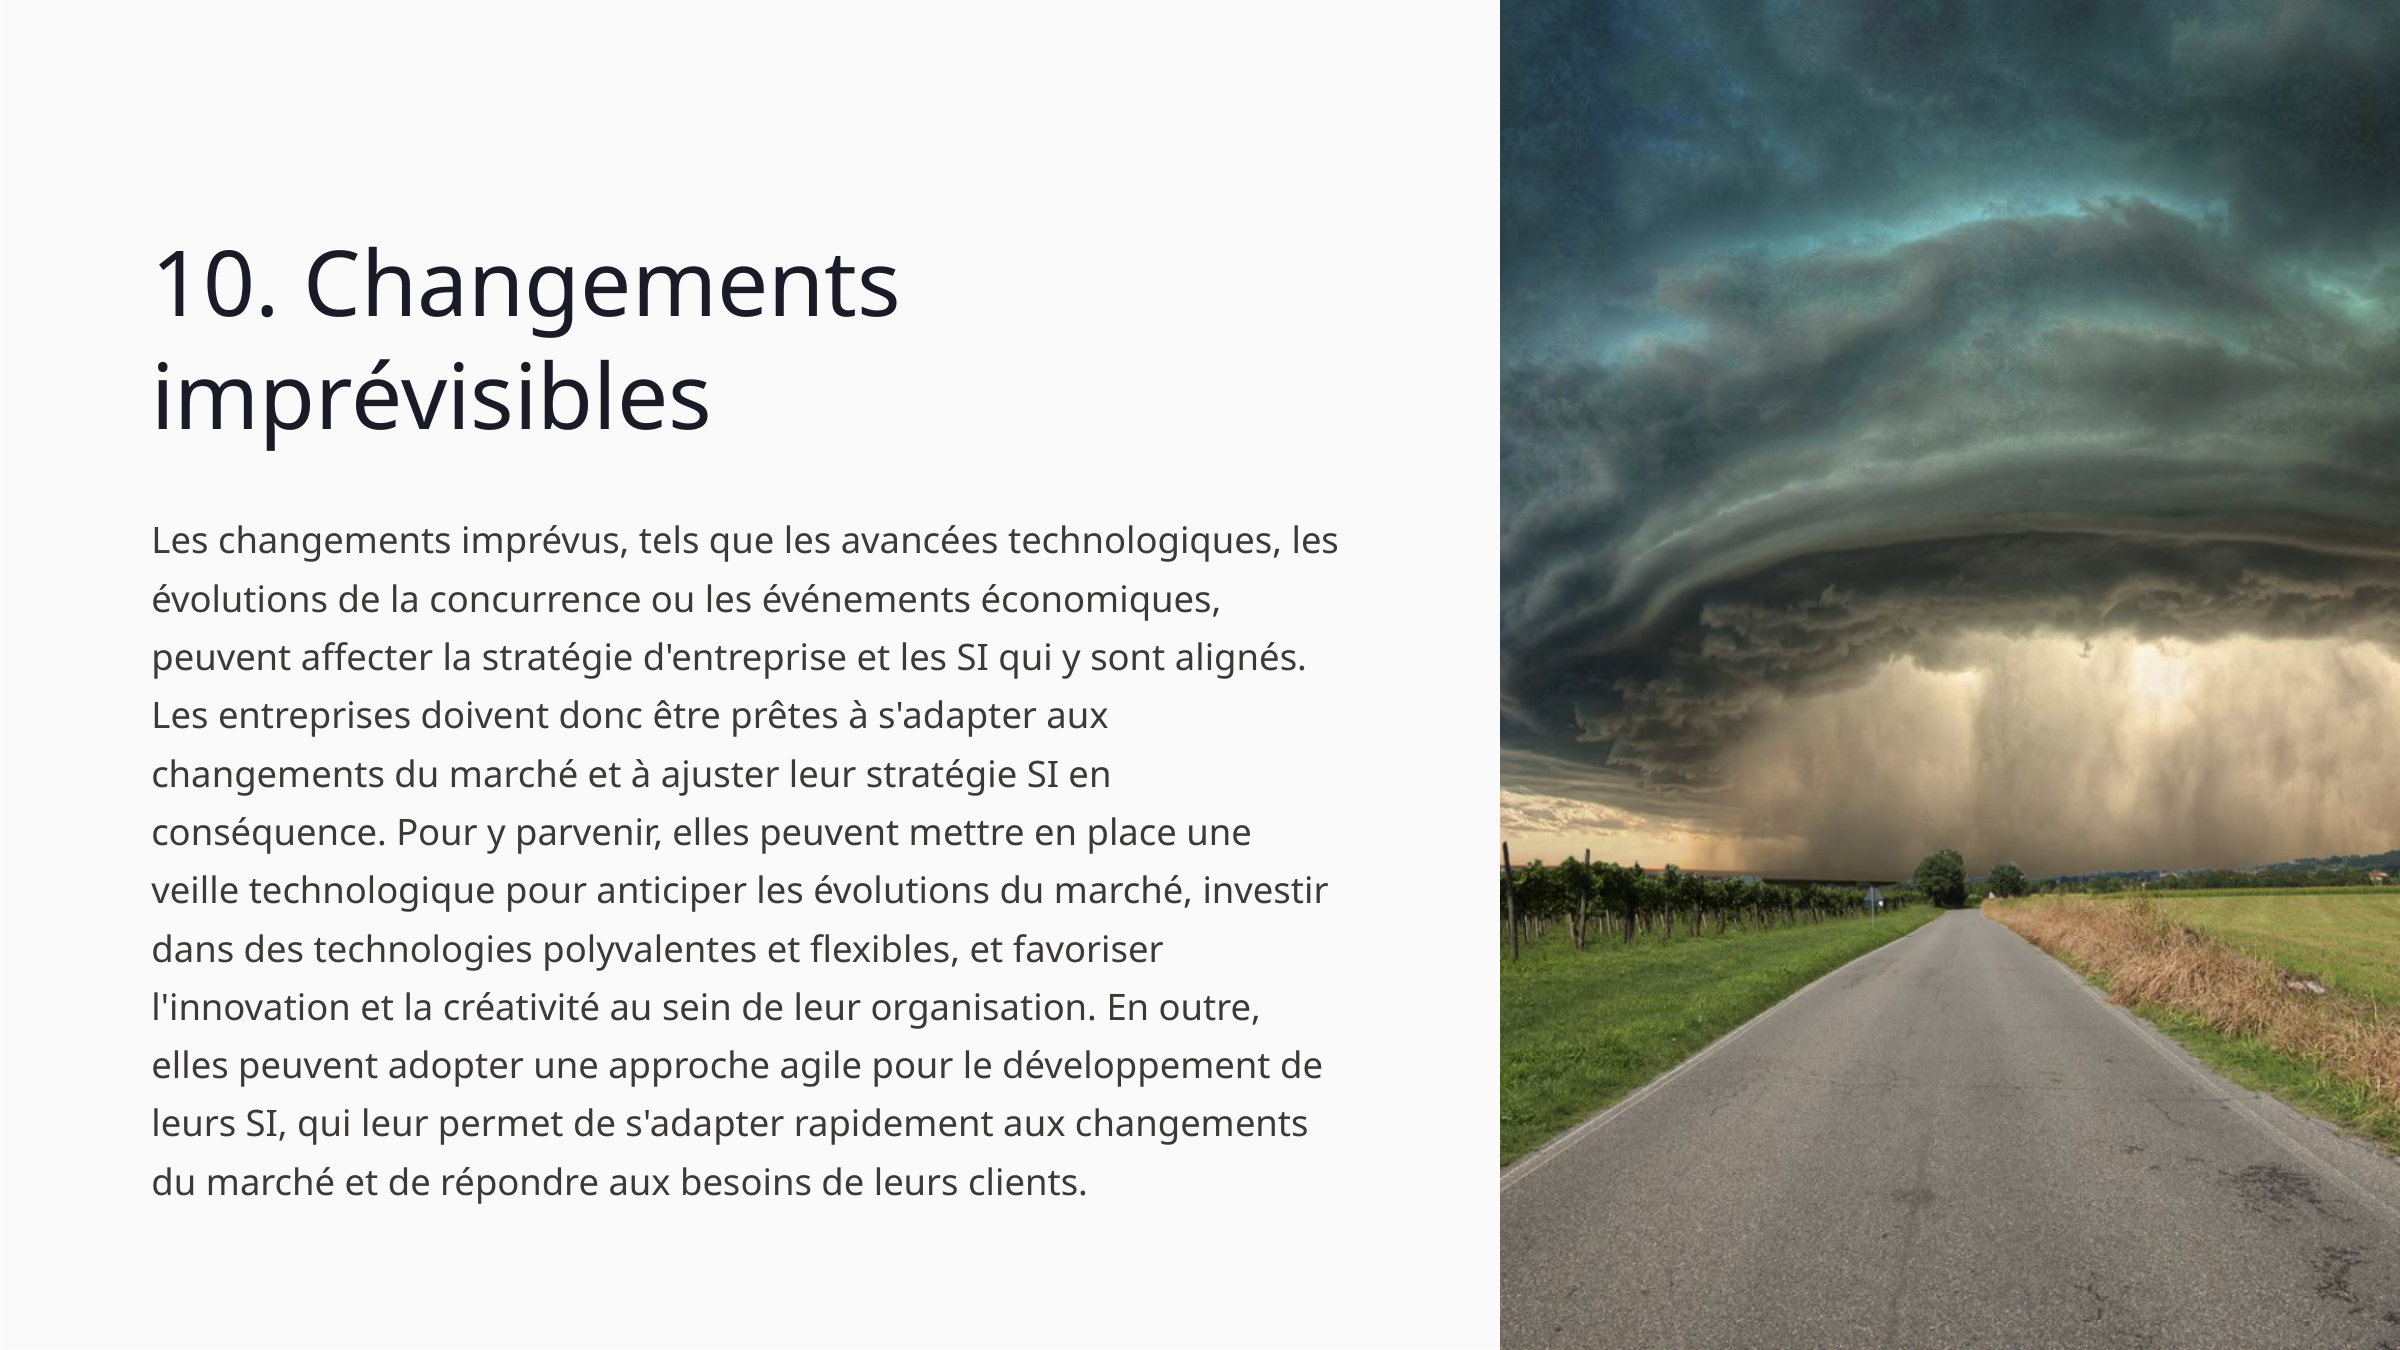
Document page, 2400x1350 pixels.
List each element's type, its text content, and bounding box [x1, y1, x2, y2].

text_box Les changements imprévus, tels que les avancées technologiques, les évolutions de la concurrence ou les événements économiques, peuvent affecter la stratégie d'entreprise et les SI qui y sont alignés. Les entreprises doivent donc être prêtes à s'adapter aux changements du marché et à ajuster leur stratégie SI en conséquence. Pour y parvenir, elles peuvent mettre en place une veille technologique pour anticiper les évolutions du marché, investir dans des technologies polyvalentes et flexibles, et favoriser l'innovation et la créativité au sein de leur organisation. En outre, elles peuvent adopter une approche agile pour le développement de leurs SI, qui leur permet de s'adapter rapidement aux changements du marché et de répondre aux besoins de leurs clients. [136, 495, 1364, 1137]
picture [1499, 0, 2400, 1350]
text_box 10. Changements imprévisibles [136, 213, 1364, 441]
text_box [0, 0, 1499, 1350]
